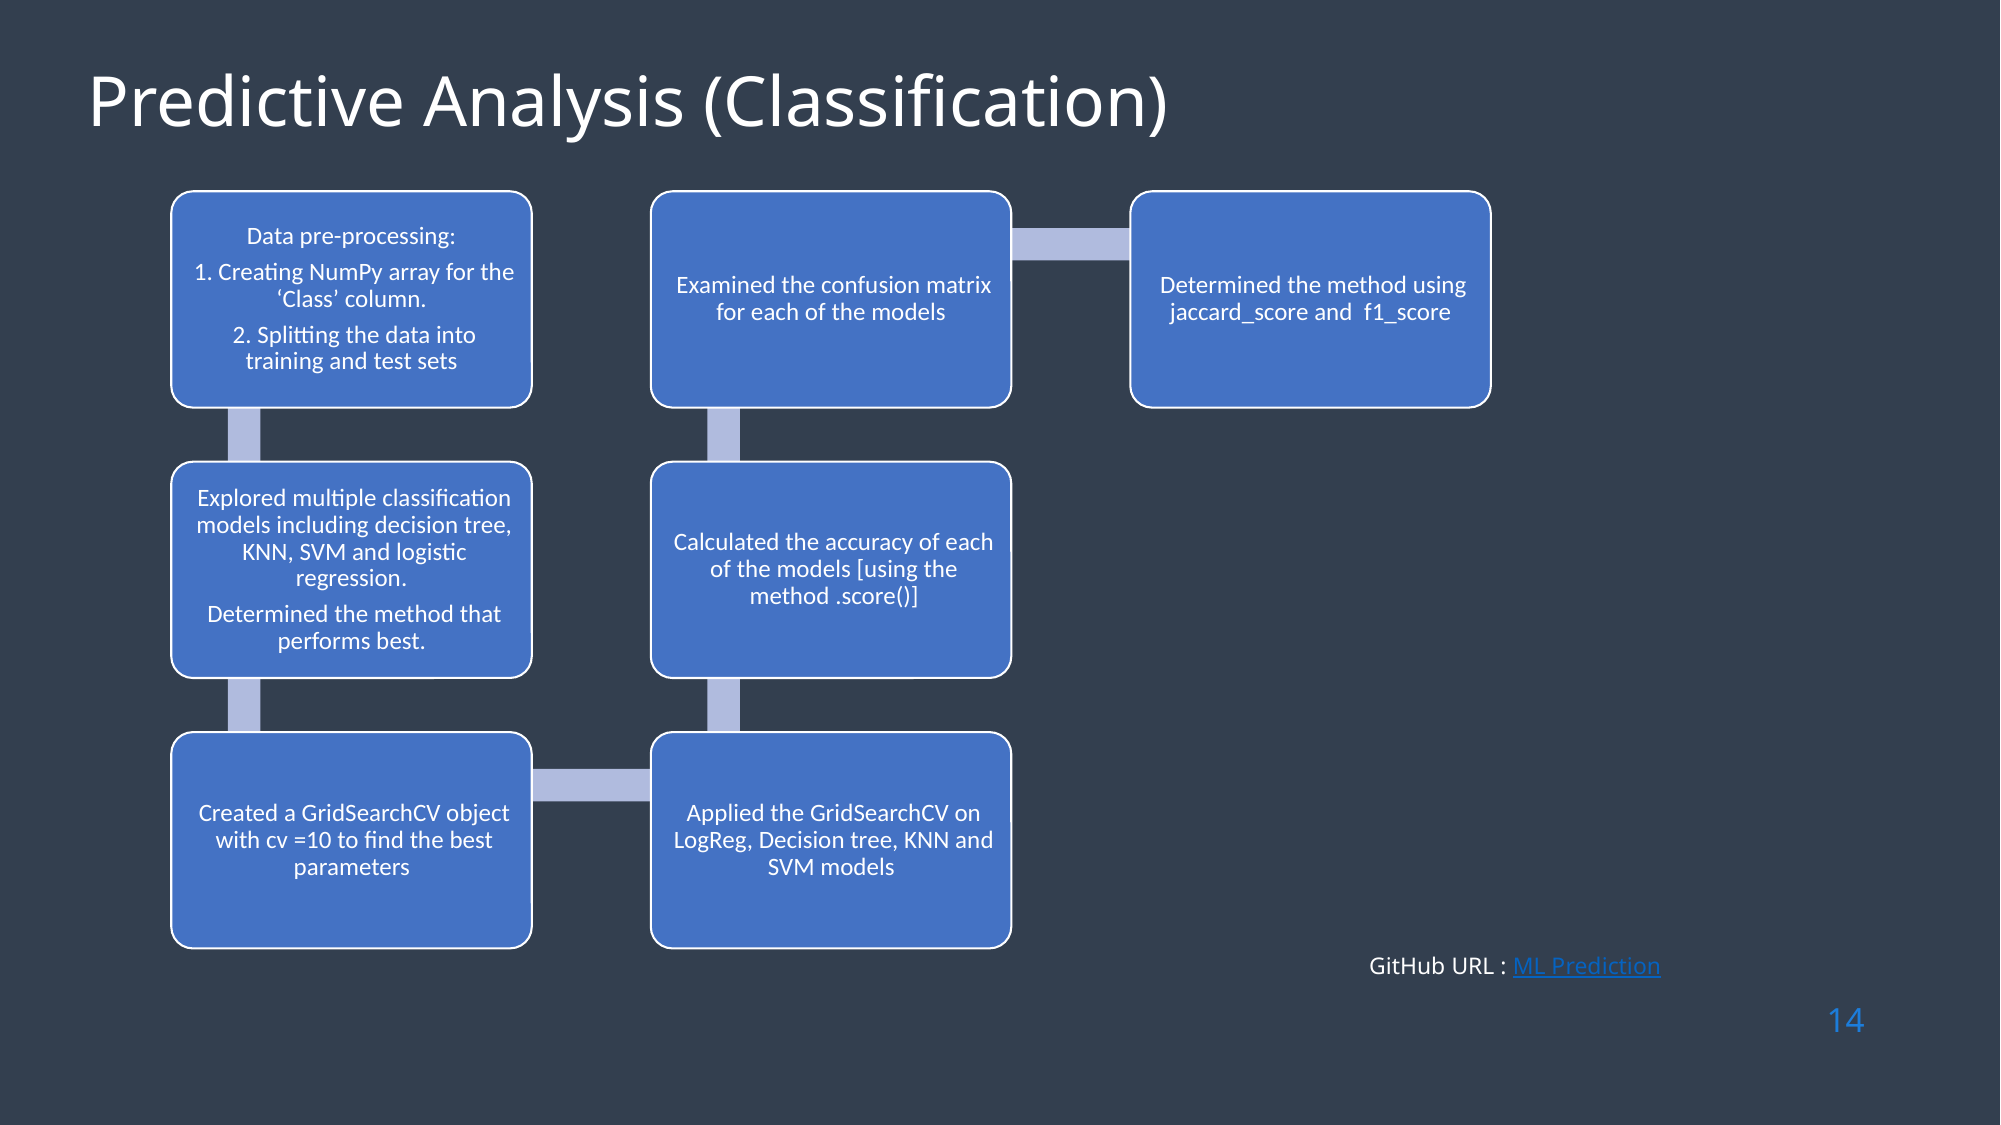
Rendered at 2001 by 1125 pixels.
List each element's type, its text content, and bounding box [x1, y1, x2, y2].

text_box Predictive Analysis (Classification) [72, 58, 1798, 149]
text_box GitHub URL : ML Prediction [1354, 943, 1772, 990]
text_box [65, 191, 1598, 949]
slide_number 14 [1429, 988, 1880, 1055]
